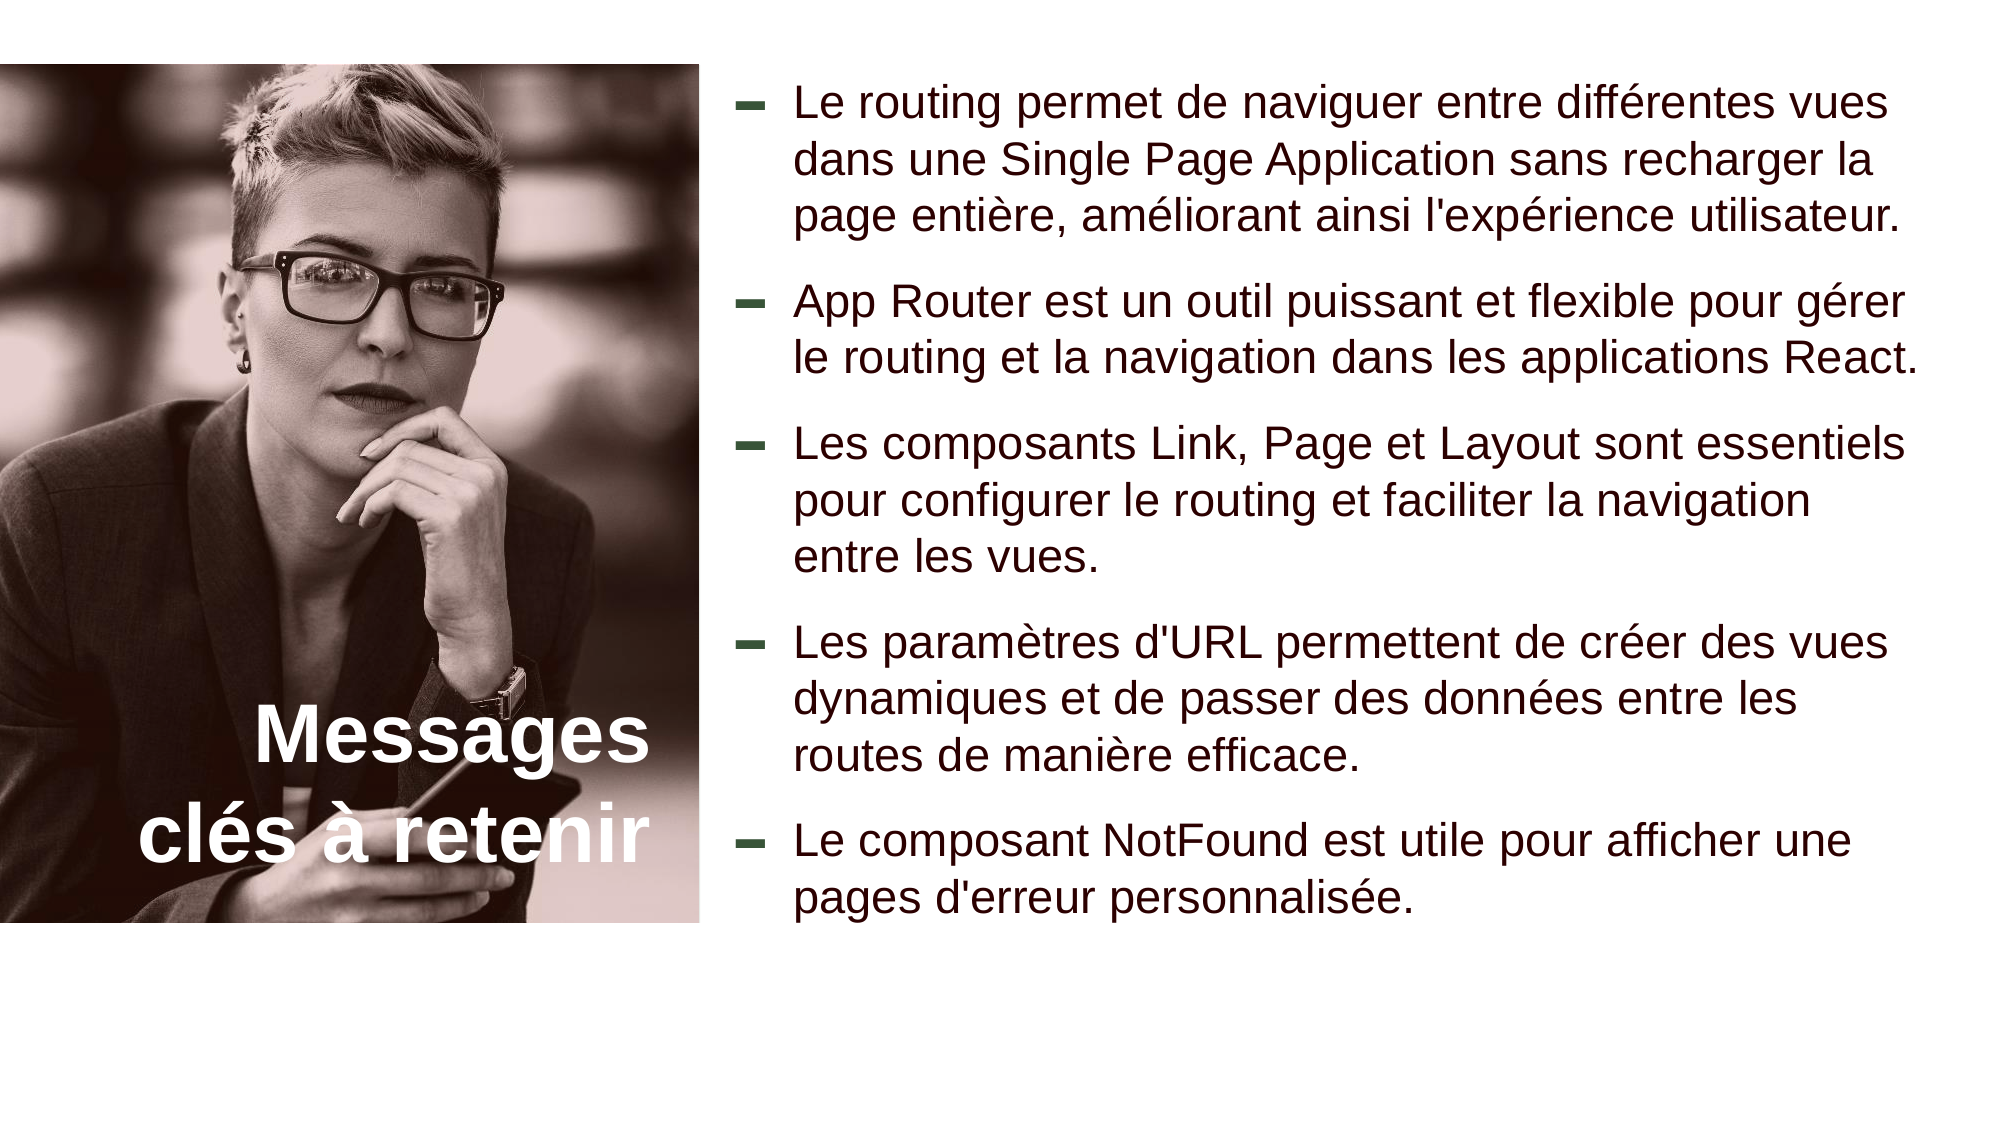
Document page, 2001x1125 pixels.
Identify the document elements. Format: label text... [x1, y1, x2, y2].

picture [0, 64, 699, 923]
title Messages clés à retenir [96, 661, 652, 997]
list Le routing permet de naviguer entre différentes vues dans une Single Page Application sans recharger la page entière, améliorant ainsi l'expérience utilisateur. App Router est un outil puissant et flexible pour gérer le routing et la navigation dans les applications React. Les composants Link, Page et Layout sont essentiels pour configurer le routing et faciliter la navigation entre les vues. Les paramètres d'URL permettent de créer des vues dynamiques et de passer des données entre les routes de manière efficace. Le composant NotFound est utile pour afficher une pages d'erreur personnalisée. [720, 64, 1938, 986]
